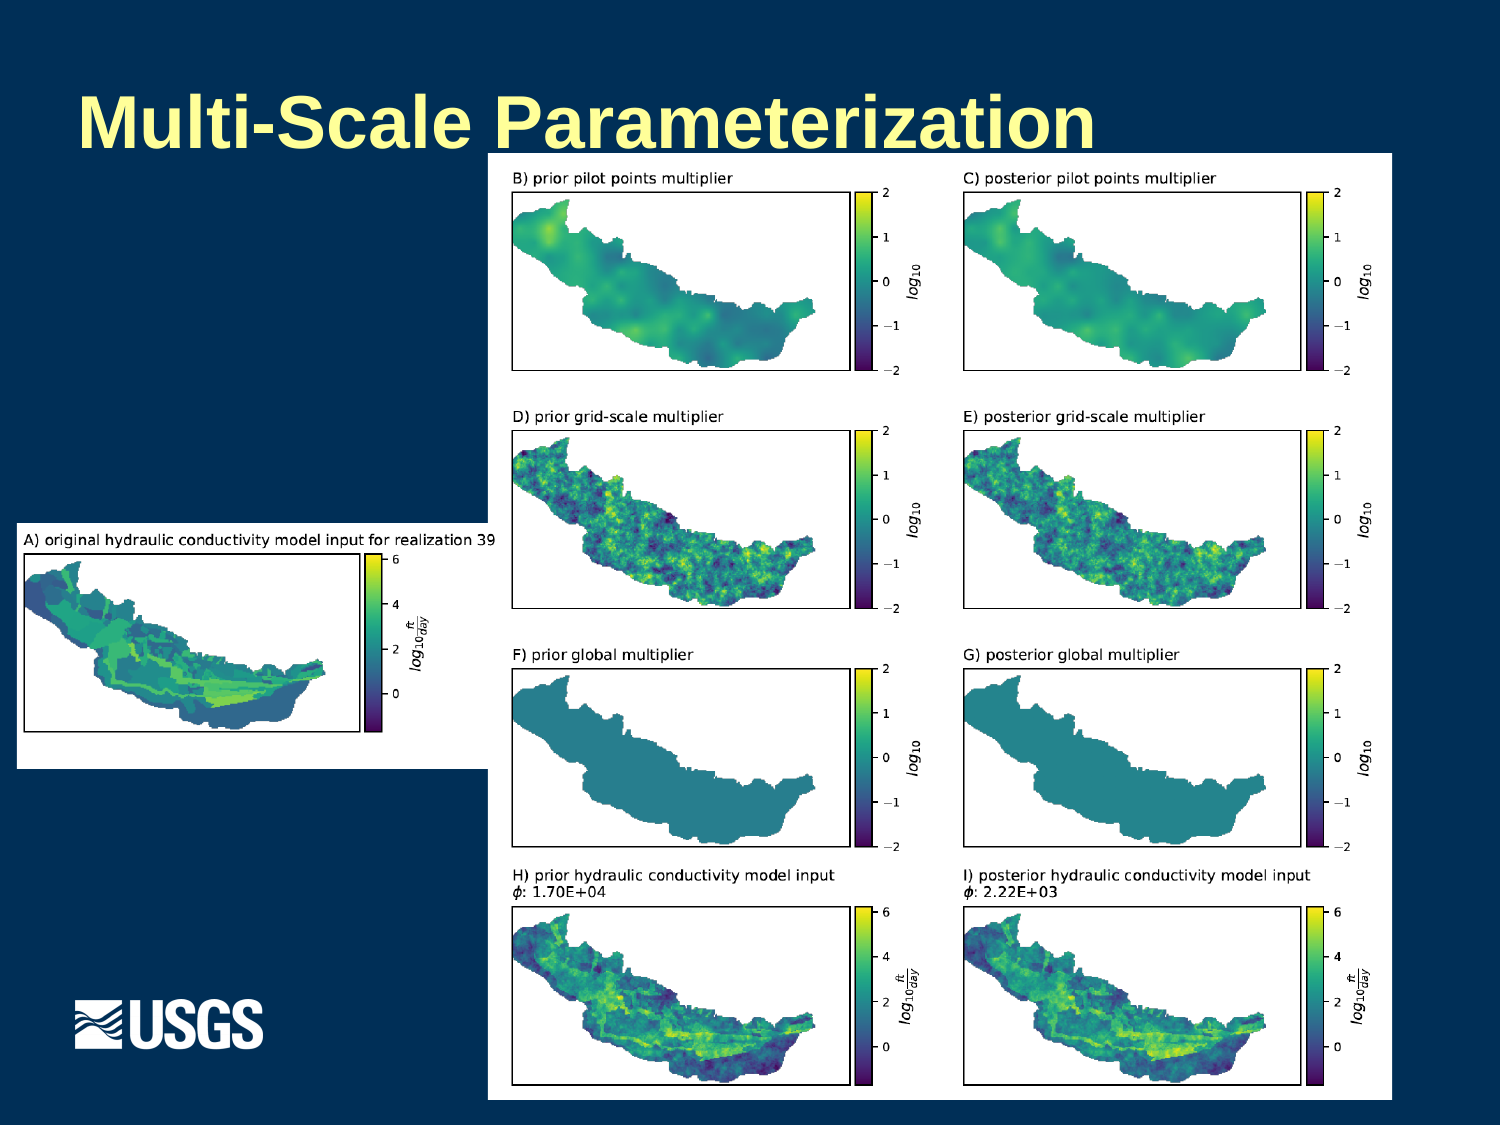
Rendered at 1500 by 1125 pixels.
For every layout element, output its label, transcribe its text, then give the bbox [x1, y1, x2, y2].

title Multi-Scale Parameterization [62, 24, 1425, 213]
picture [16, 152, 1393, 1101]
